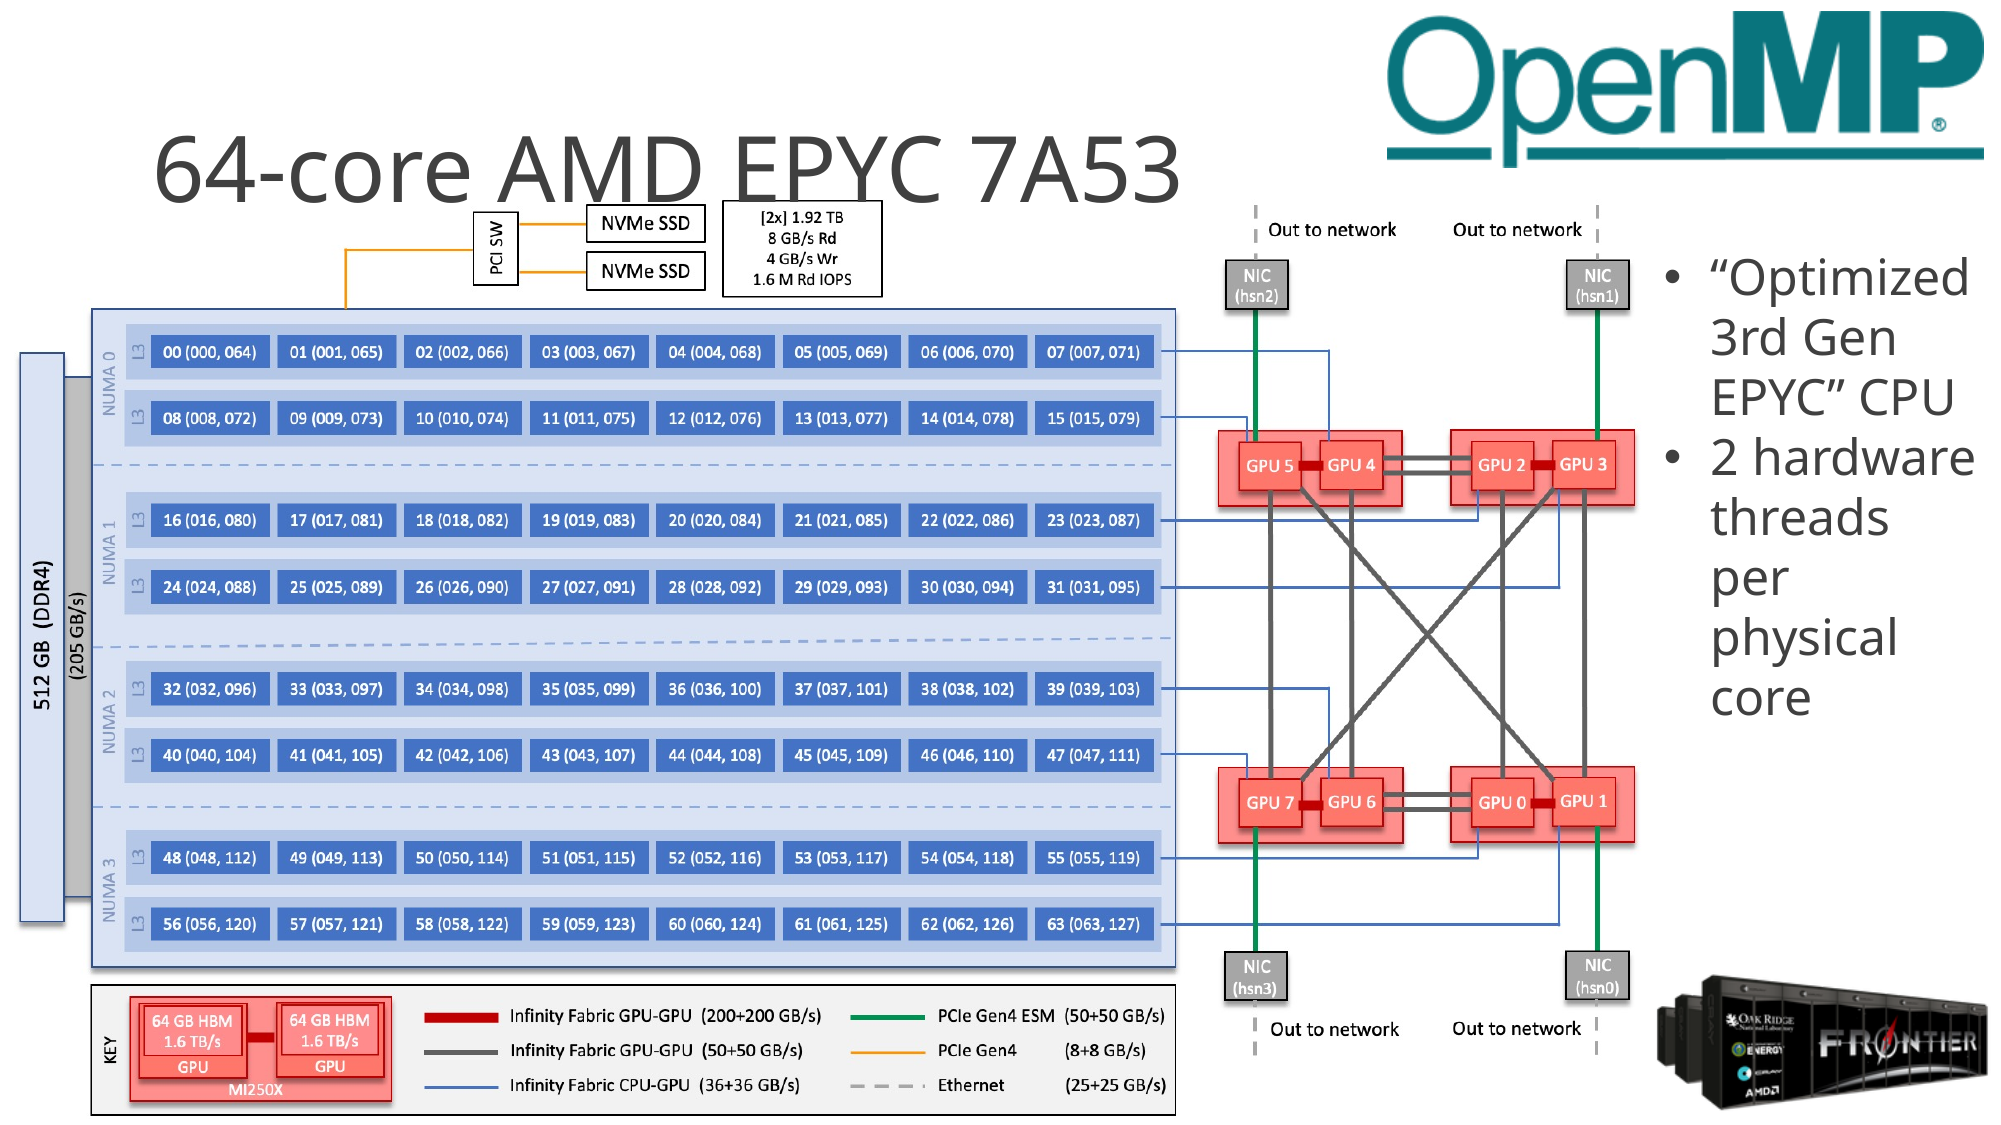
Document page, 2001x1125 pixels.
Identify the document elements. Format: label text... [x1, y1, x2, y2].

picture [1387, 11, 1984, 168]
title 64-core AMD EPYC 7A53 [137, 59, 1412, 192]
text_box “Optimized 3rd Gen EPYC” CPU 2 hardware threads per physical core [1654, 238, 1994, 734]
picture [0, 192, 1995, 1123]
